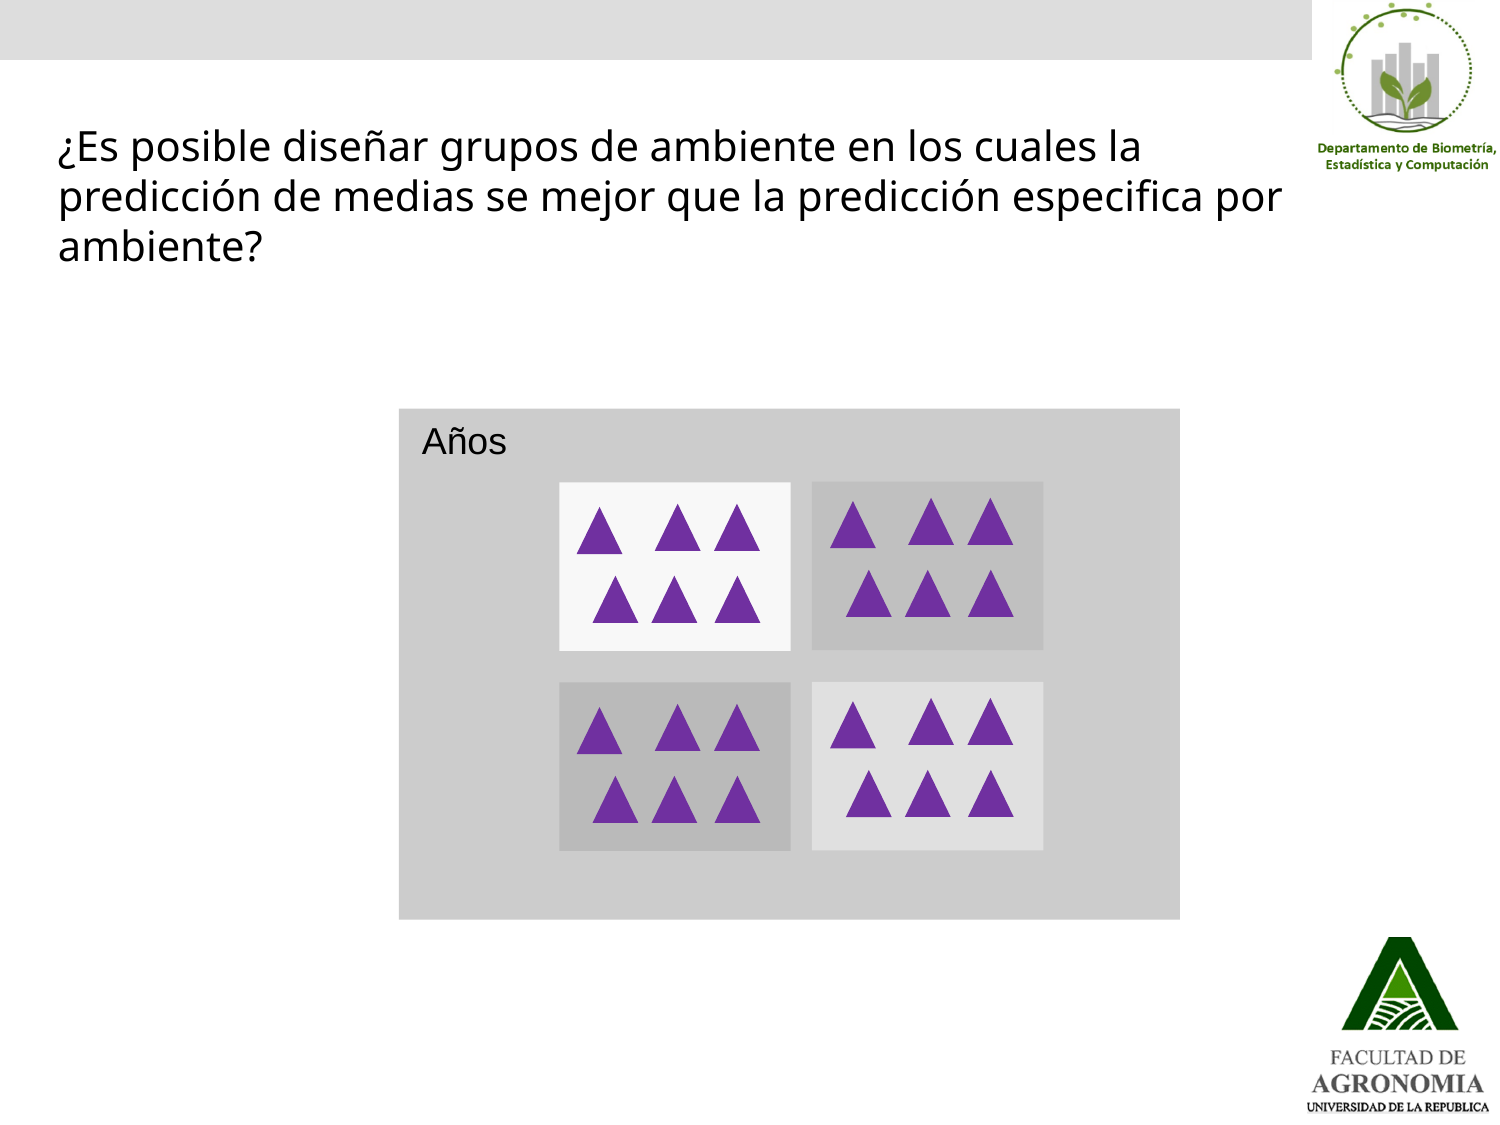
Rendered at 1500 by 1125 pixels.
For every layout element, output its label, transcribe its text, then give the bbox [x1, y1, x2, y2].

picture [1290, 937, 1500, 1125]
text_box ¿Es posible diseñar grupos de ambiente en los cuales la predicción de medias se mejor que la predicción especifica por ambiente? [43, 112, 1306, 278]
slide_number 16 [1318, 3, 1494, 57]
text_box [811, 481, 1044, 651]
picture [1312, 0, 1500, 172]
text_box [811, 681, 1044, 851]
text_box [558, 482, 792, 652]
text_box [398, 408, 1181, 920]
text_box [558, 682, 792, 852]
